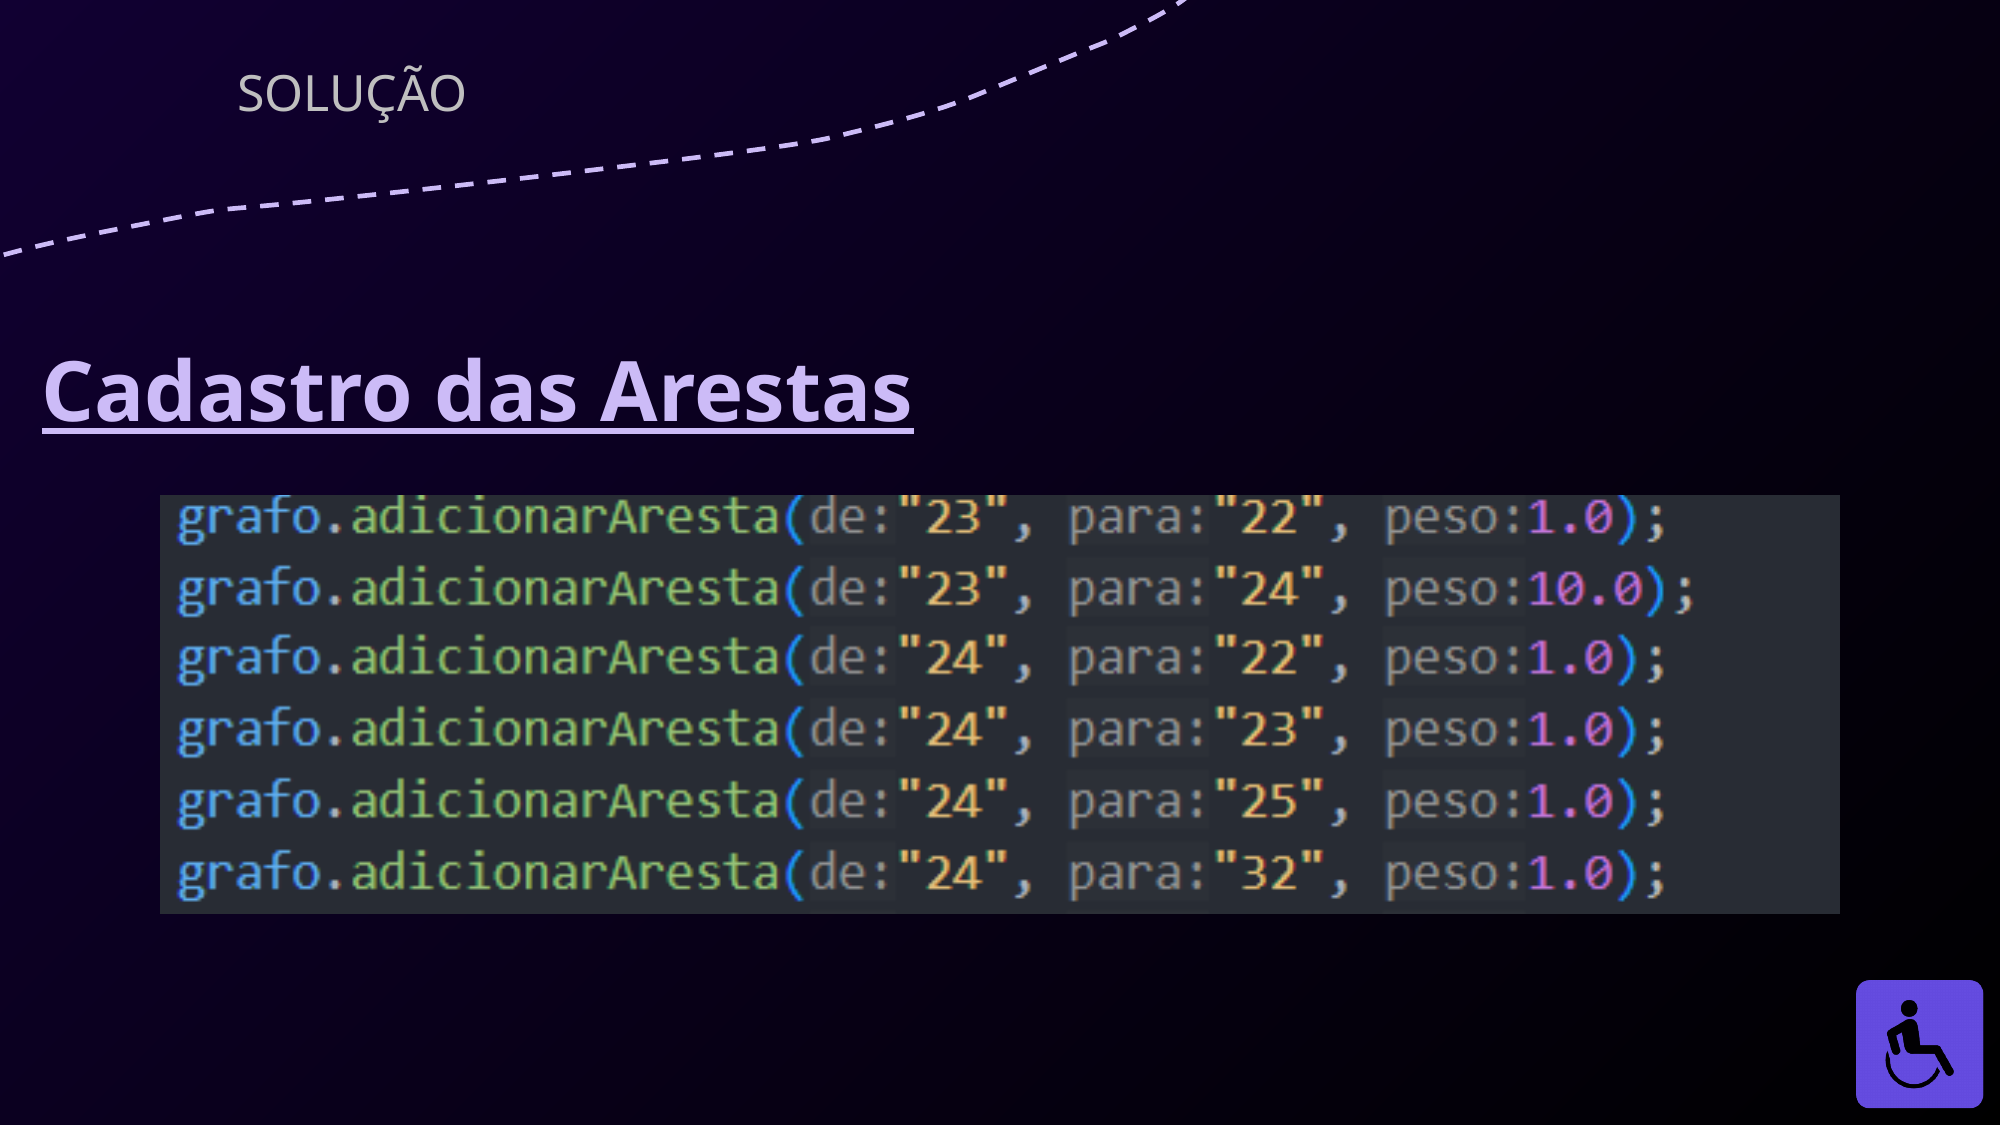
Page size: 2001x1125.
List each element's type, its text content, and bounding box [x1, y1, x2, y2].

text_box Cadastro das Arestas [27, 331, 952, 446]
picture [160, 495, 1840, 914]
text_box SOLUÇÃO [222, 54, 865, 130]
text_box SOLUÇÃO [867, 54, 1161, 130]
picture [1838, 963, 2000, 1125]
text_box [0, 0, 1185, 275]
